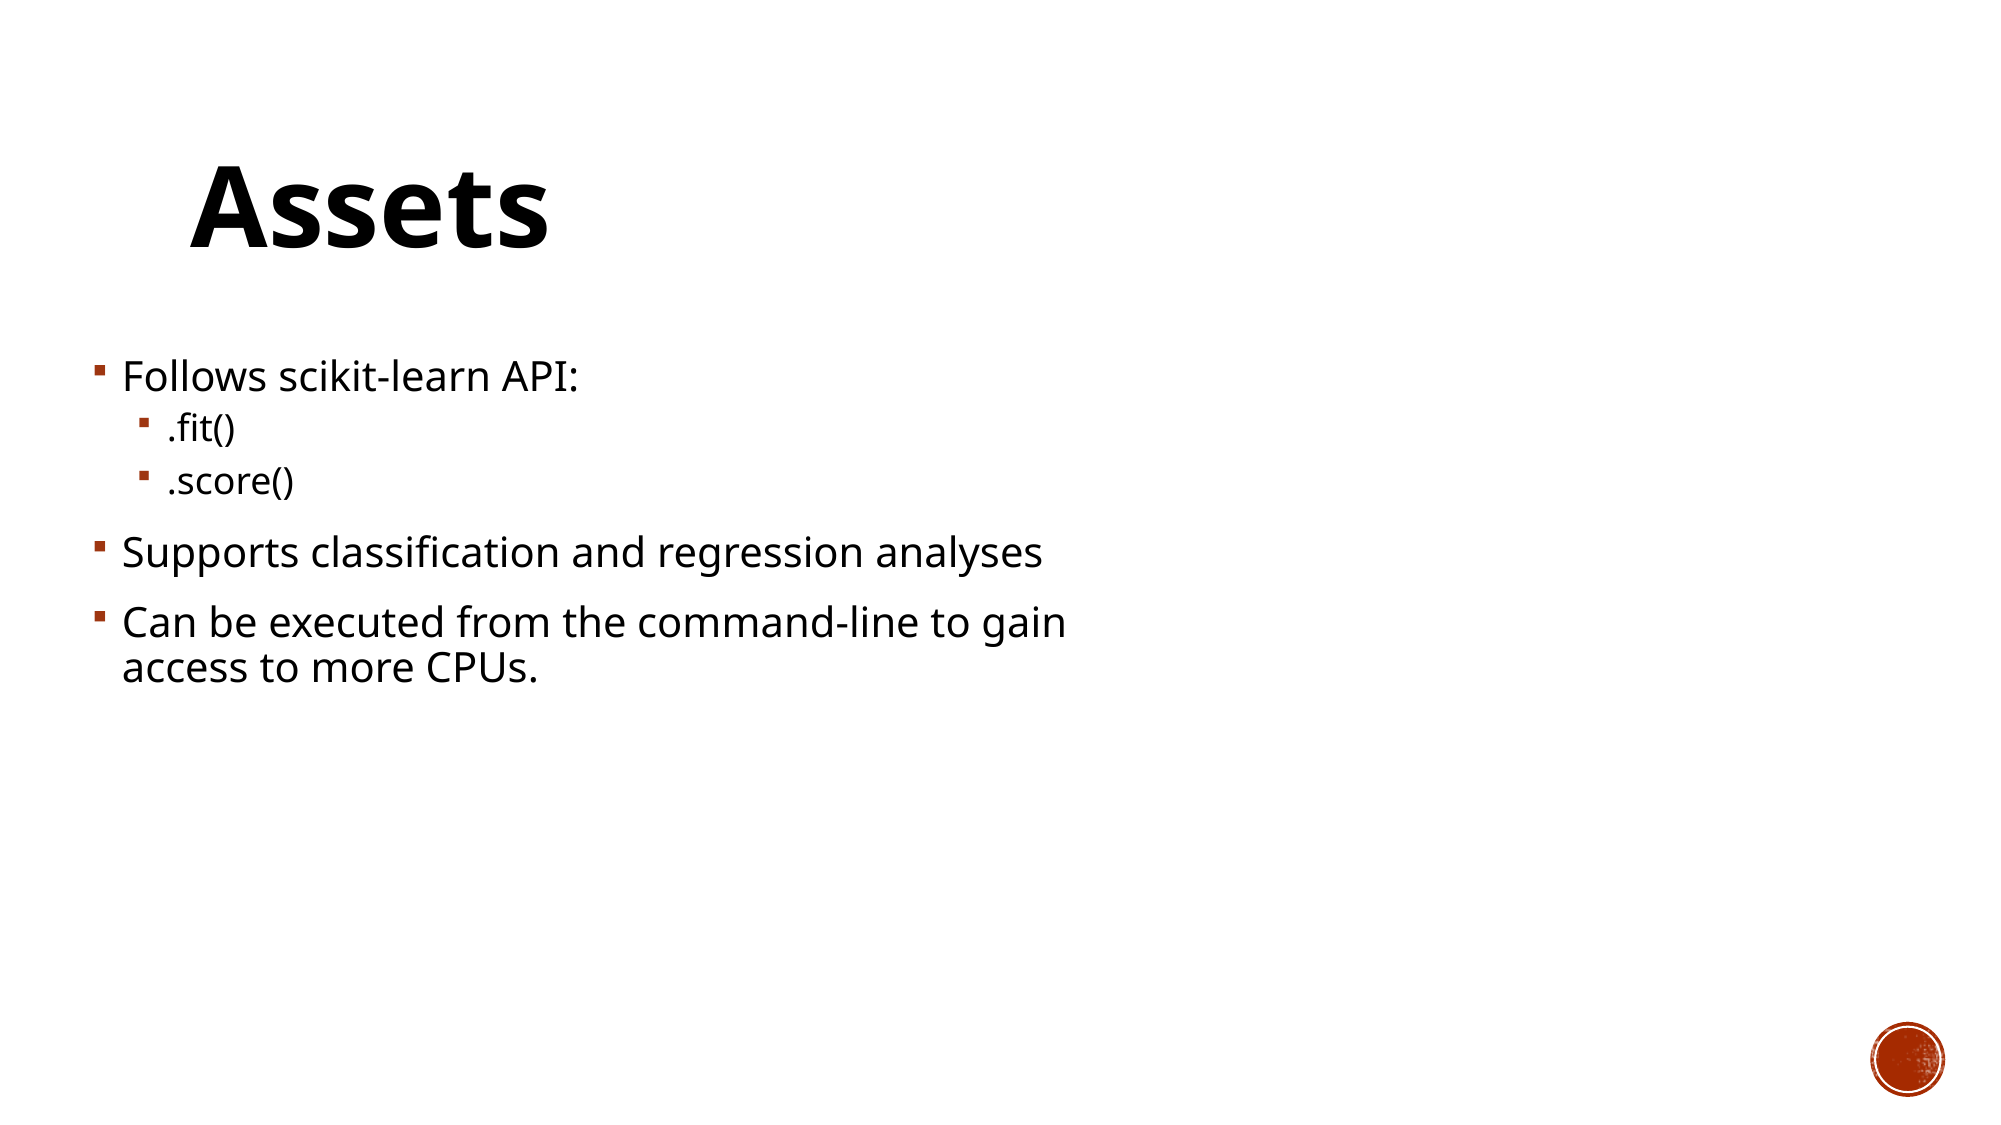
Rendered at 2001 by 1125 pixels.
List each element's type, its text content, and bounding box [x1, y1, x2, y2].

title Assets [175, 79, 1826, 344]
list Follows scikit-learn API: .fit() .score() Supports classification and regression analyses Can be executed from the command-line to gain access to more CPUs. [76, 348, 1124, 1013]
